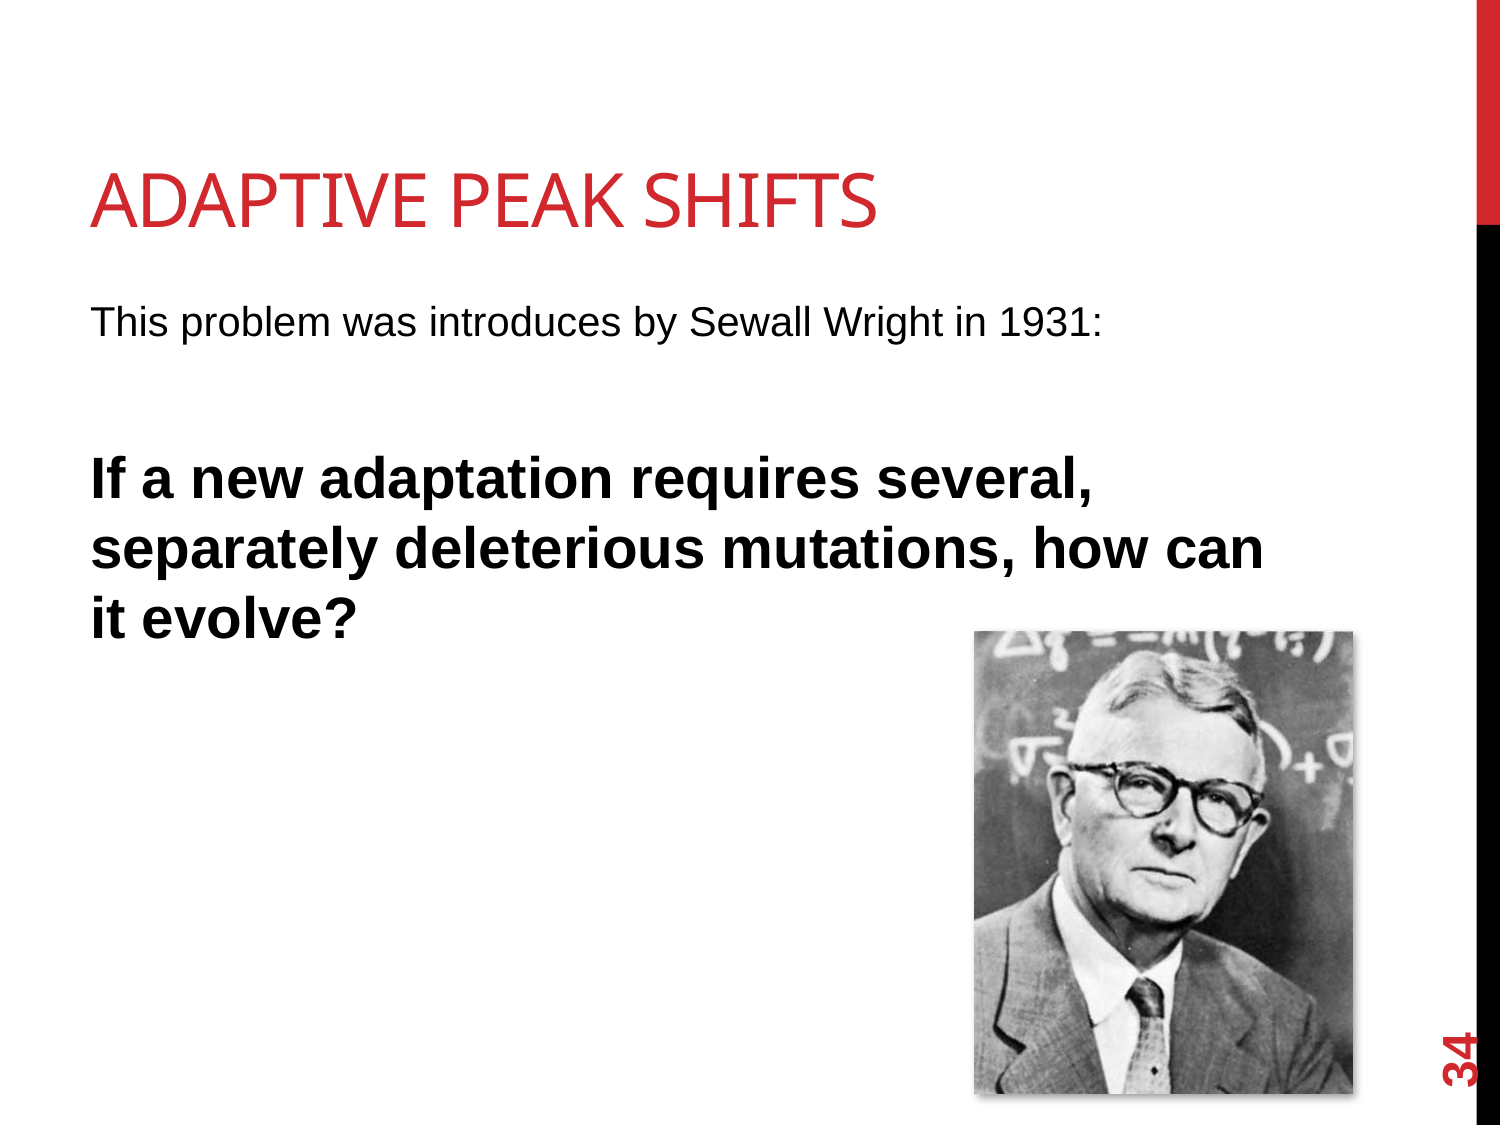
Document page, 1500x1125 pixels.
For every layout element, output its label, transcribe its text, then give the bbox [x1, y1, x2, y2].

list This problem was introduces by Sewall Wright in 1931: If a new adaptation requires several, separately deleterious mutations, how can it evolve? [75, 287, 1325, 1005]
slide_number 34 [1427, 887, 1488, 1104]
picture [973, 630, 1353, 1095]
title Adaptive peak shifts [75, 25, 1025, 250]
